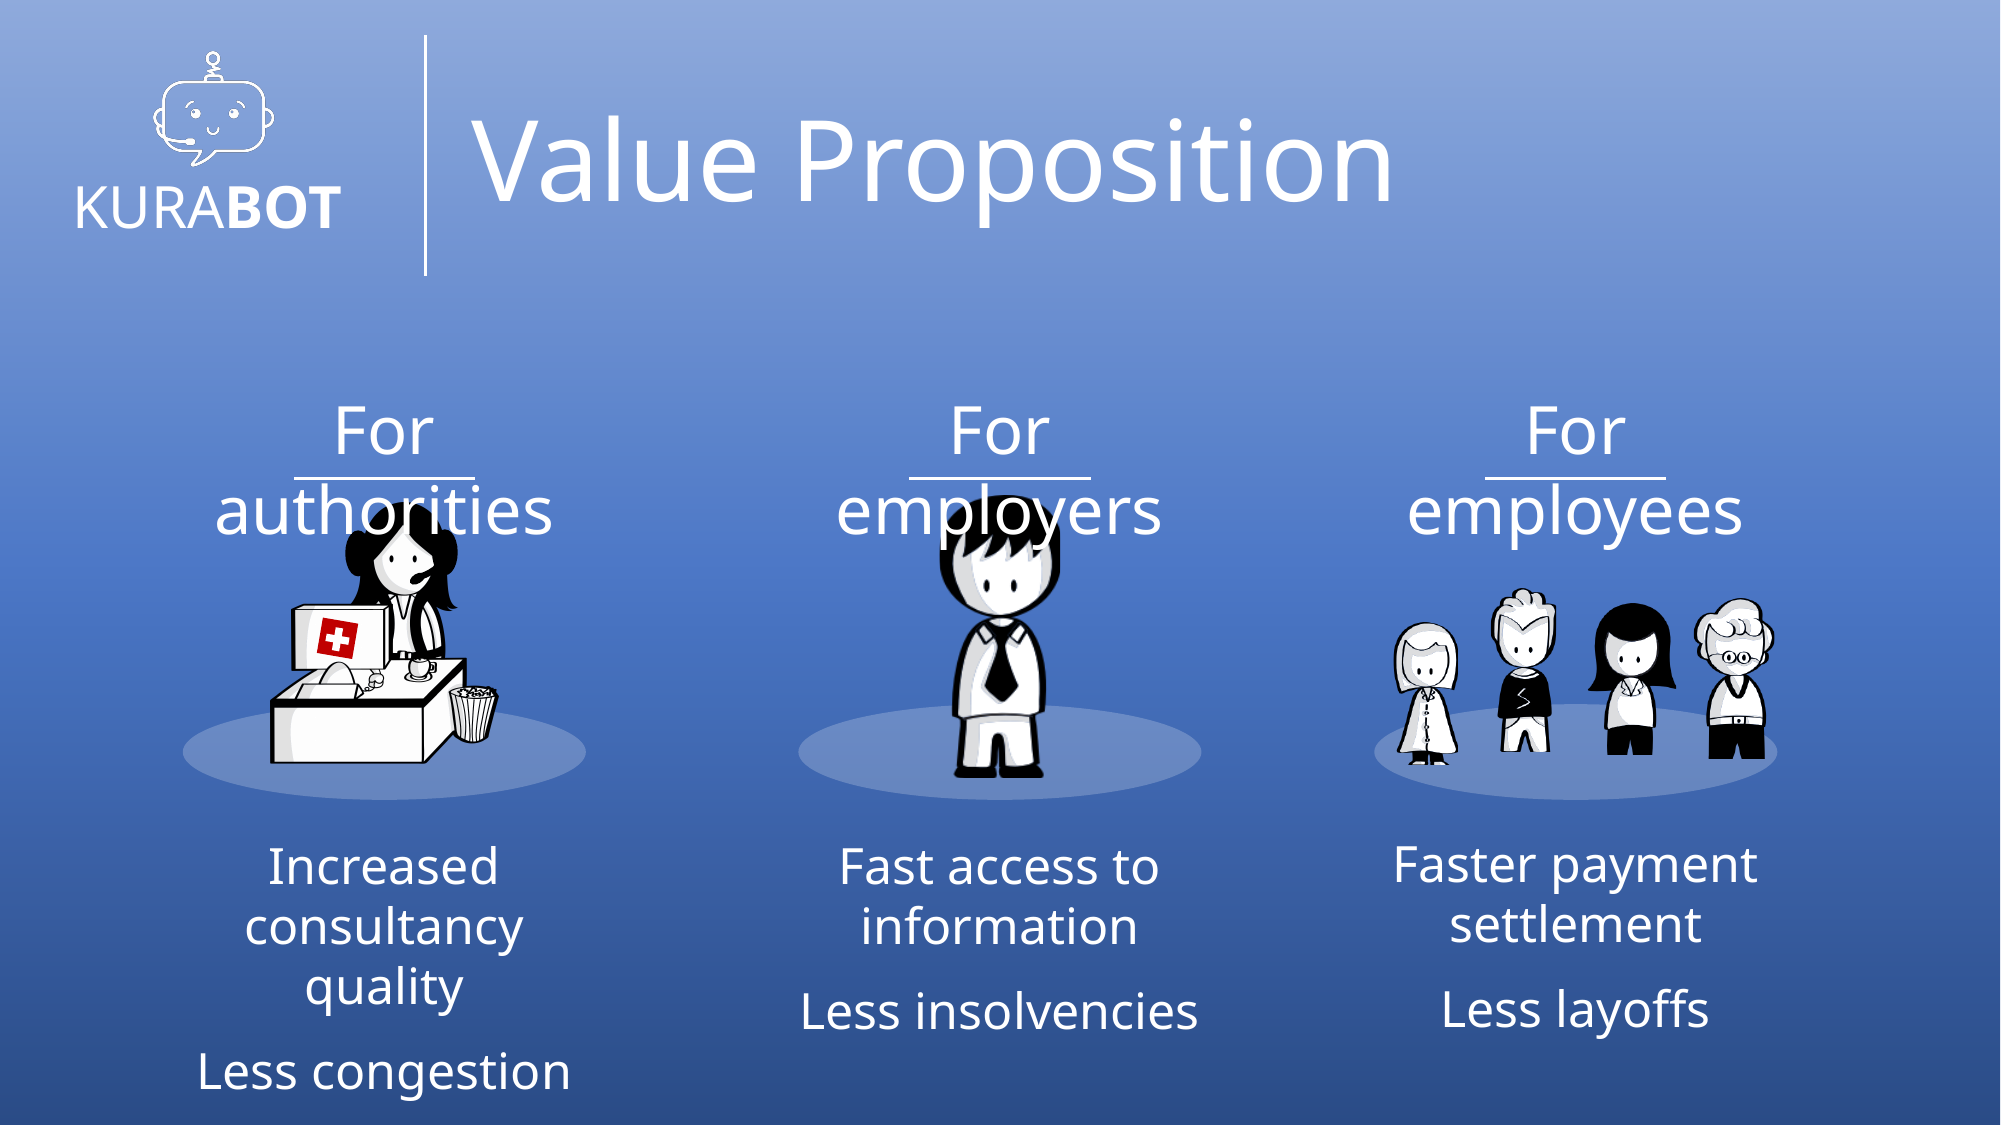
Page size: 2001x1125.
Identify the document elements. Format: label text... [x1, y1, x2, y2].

text_box [797, 705, 1203, 801]
text_box KURABOT [0, 162, 424, 248]
text_box Increased consultancy quality Less congestion [145, 827, 624, 1107]
text_box Faster payment settlement Less layoffs [1336, 824, 1816, 1045]
text_box Fast access to information Less insolvencies [760, 827, 1240, 1047]
text_box Value Proposition [456, 81, 1959, 232]
picture [0, 0, 2001, 1125]
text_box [270, 502, 499, 764]
text_box For employees [1358, 380, 1794, 556]
text_box For authorities [166, 380, 602, 556]
text_box [181, 711, 587, 801]
text_box For employers [782, 380, 1218, 556]
text_box [1373, 703, 1779, 801]
